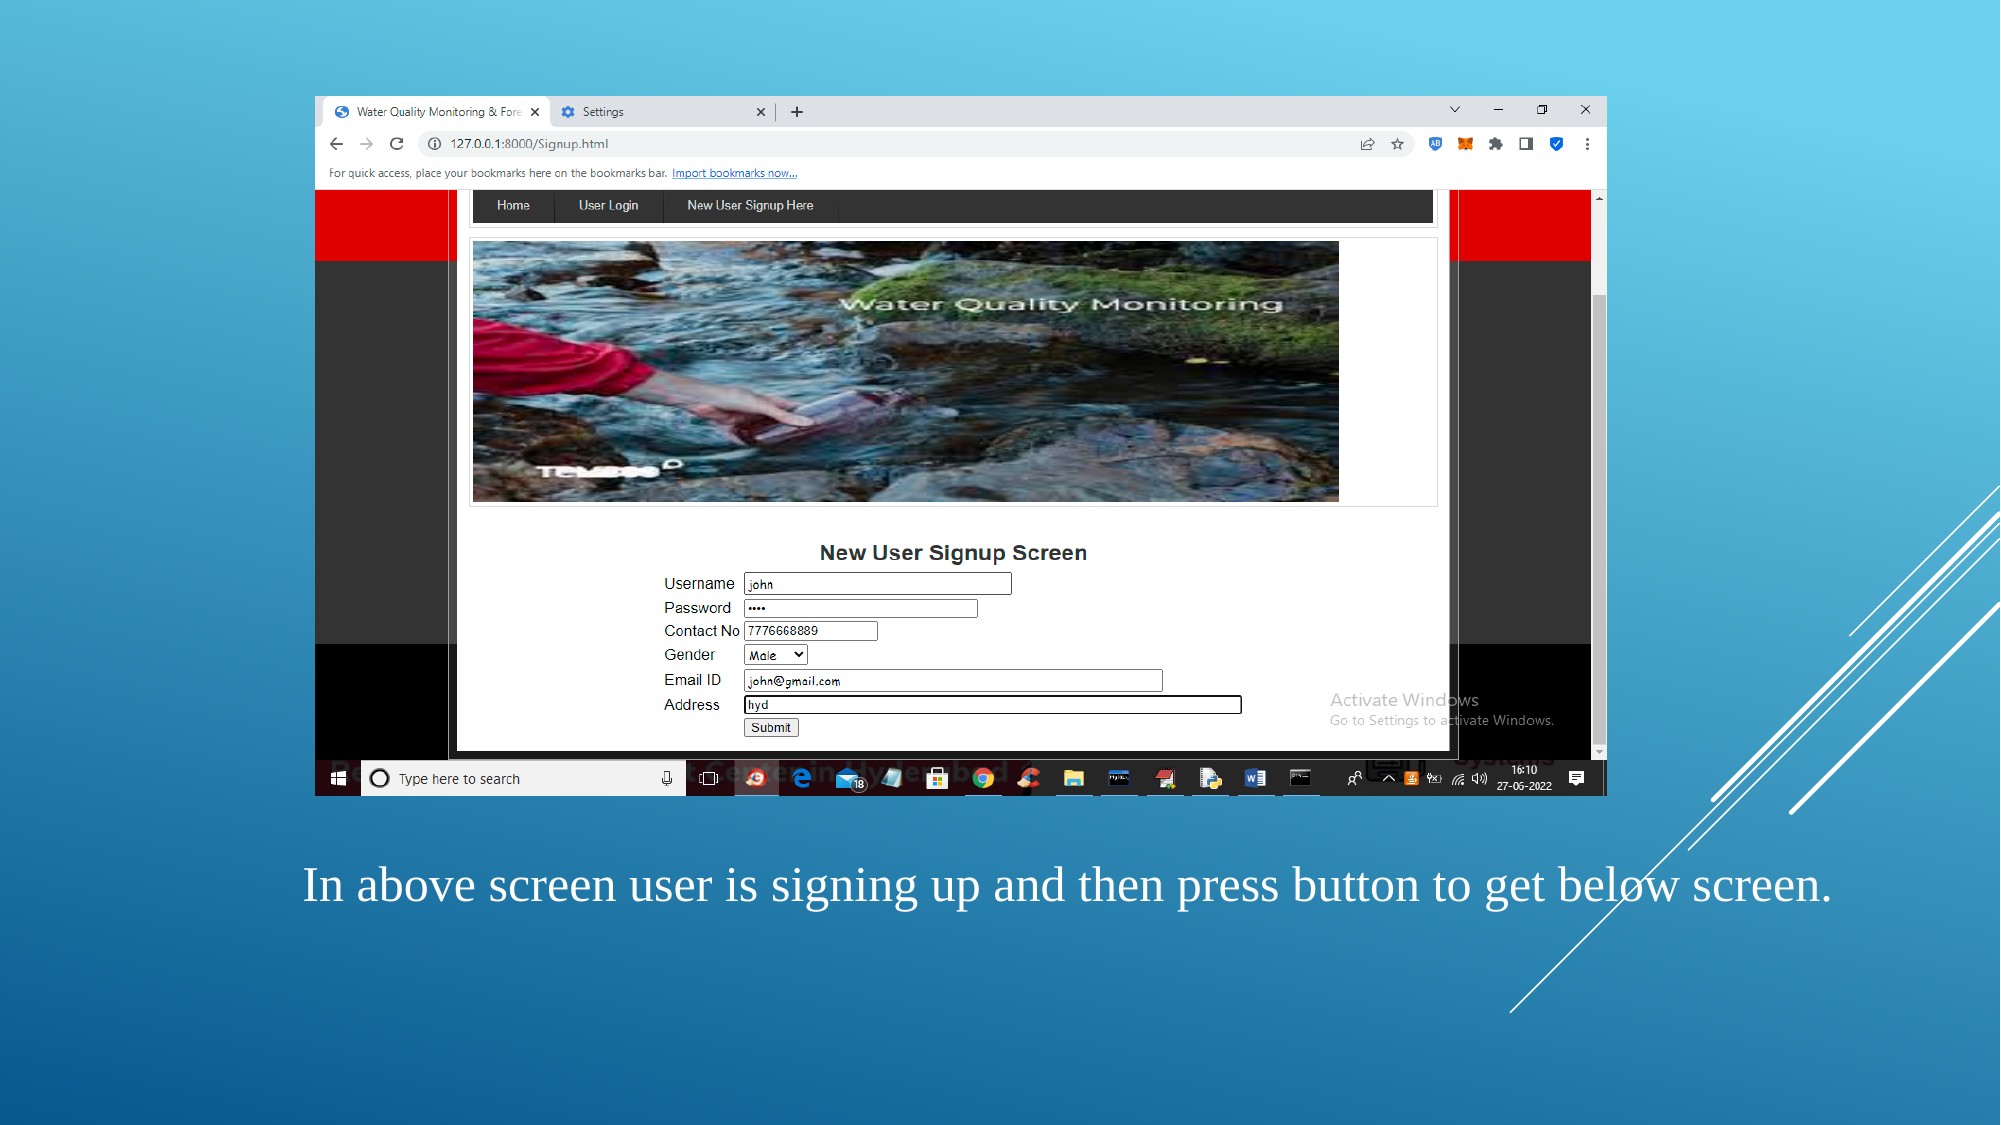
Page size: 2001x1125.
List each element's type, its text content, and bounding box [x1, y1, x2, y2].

text_box In above screen user is signing up and then press button to get below screen. [287, 843, 1849, 919]
picture [314, 96, 1607, 797]
